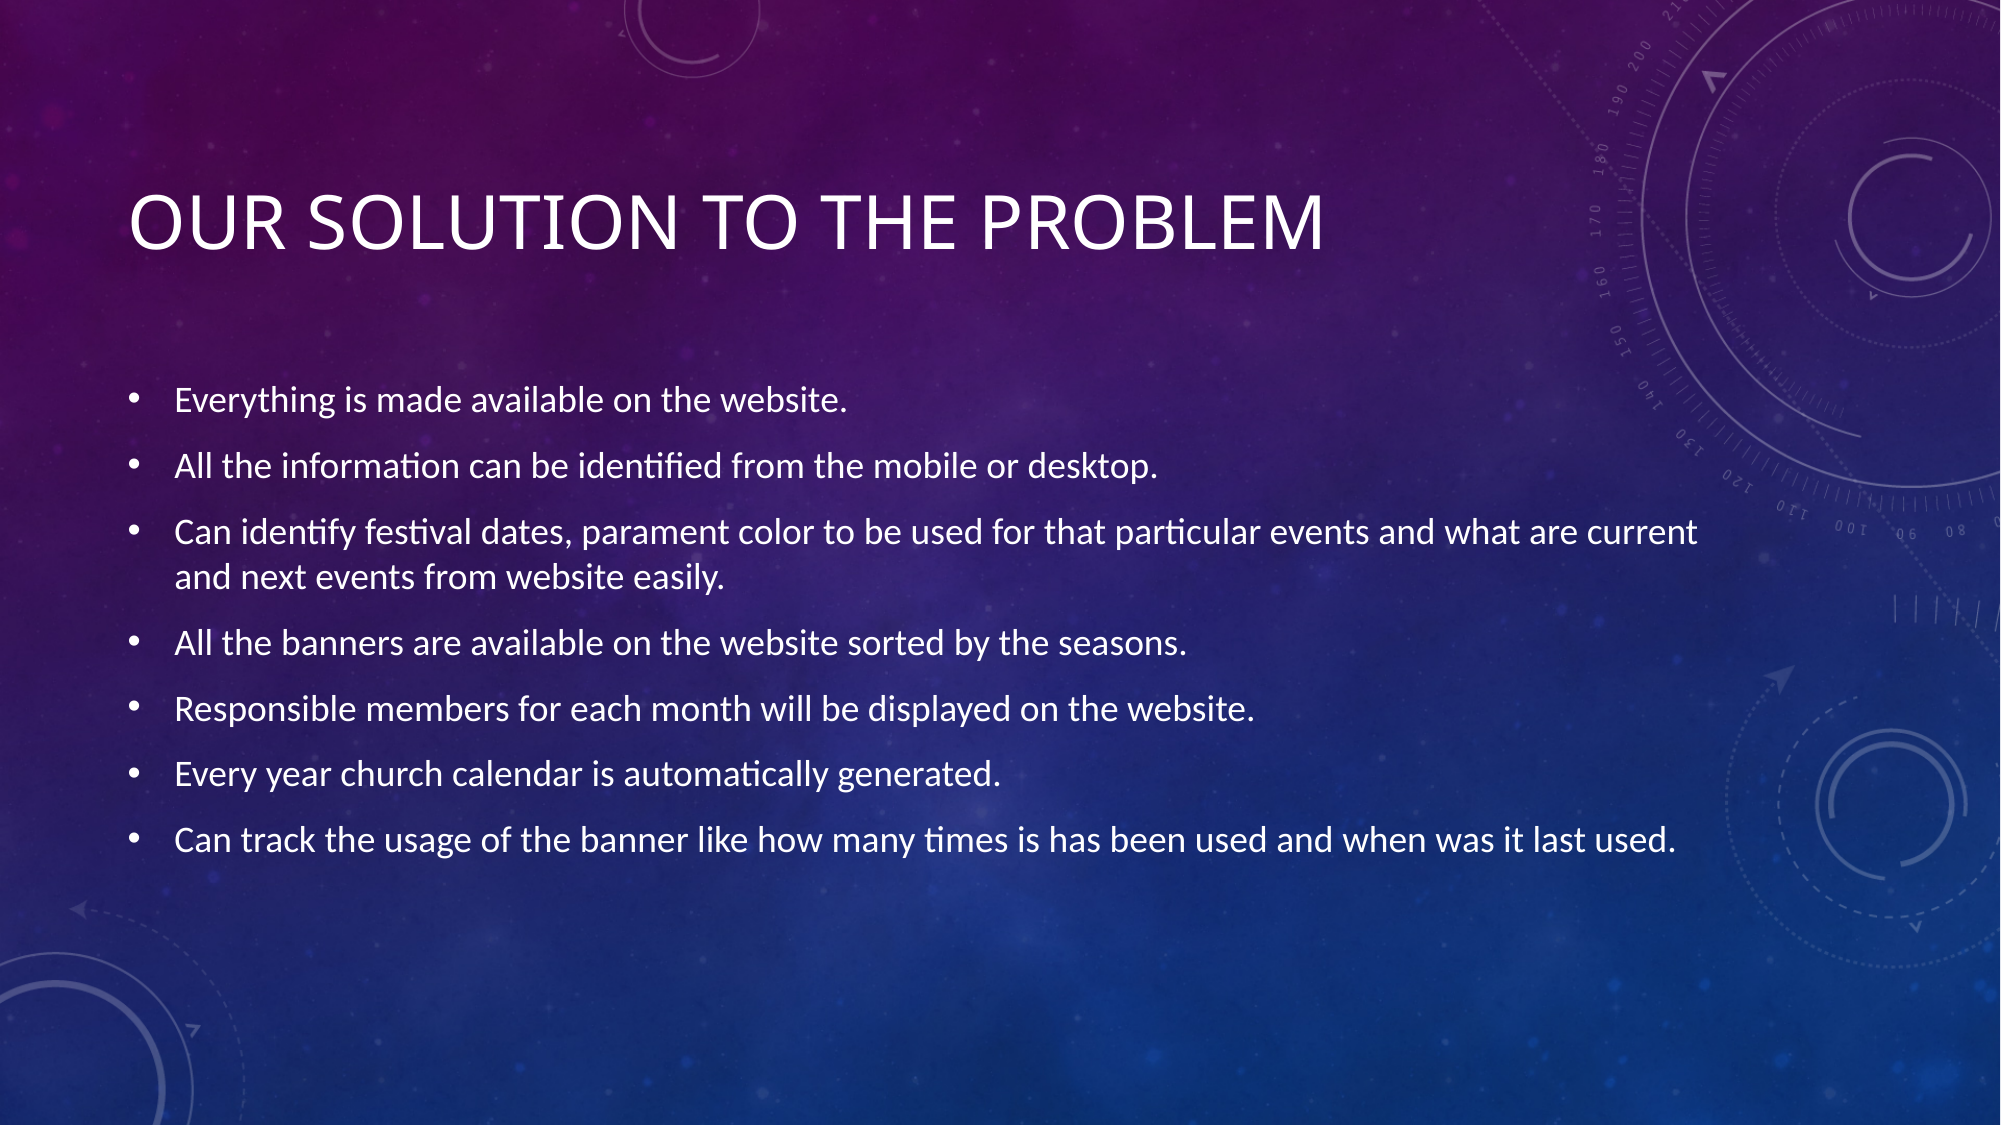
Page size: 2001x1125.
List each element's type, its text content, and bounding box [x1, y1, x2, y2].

list Everything is made available on the website. All the information can be identified from the mobile or desktop. Can identify festival dates, parament color to be used for that particular events and what are current and next events from website easily. All the banners are available on the website sorted by the seasons. Responsible members for each month will be displayed on the website. Every year church calendar is automatically generated. Can track the usage of the banner like how many times is has been used and when was it last used. [112, 351, 1775, 950]
title Our solution to the problem [112, 99, 1775, 339]
picture [0, 0, 2001, 1125]
